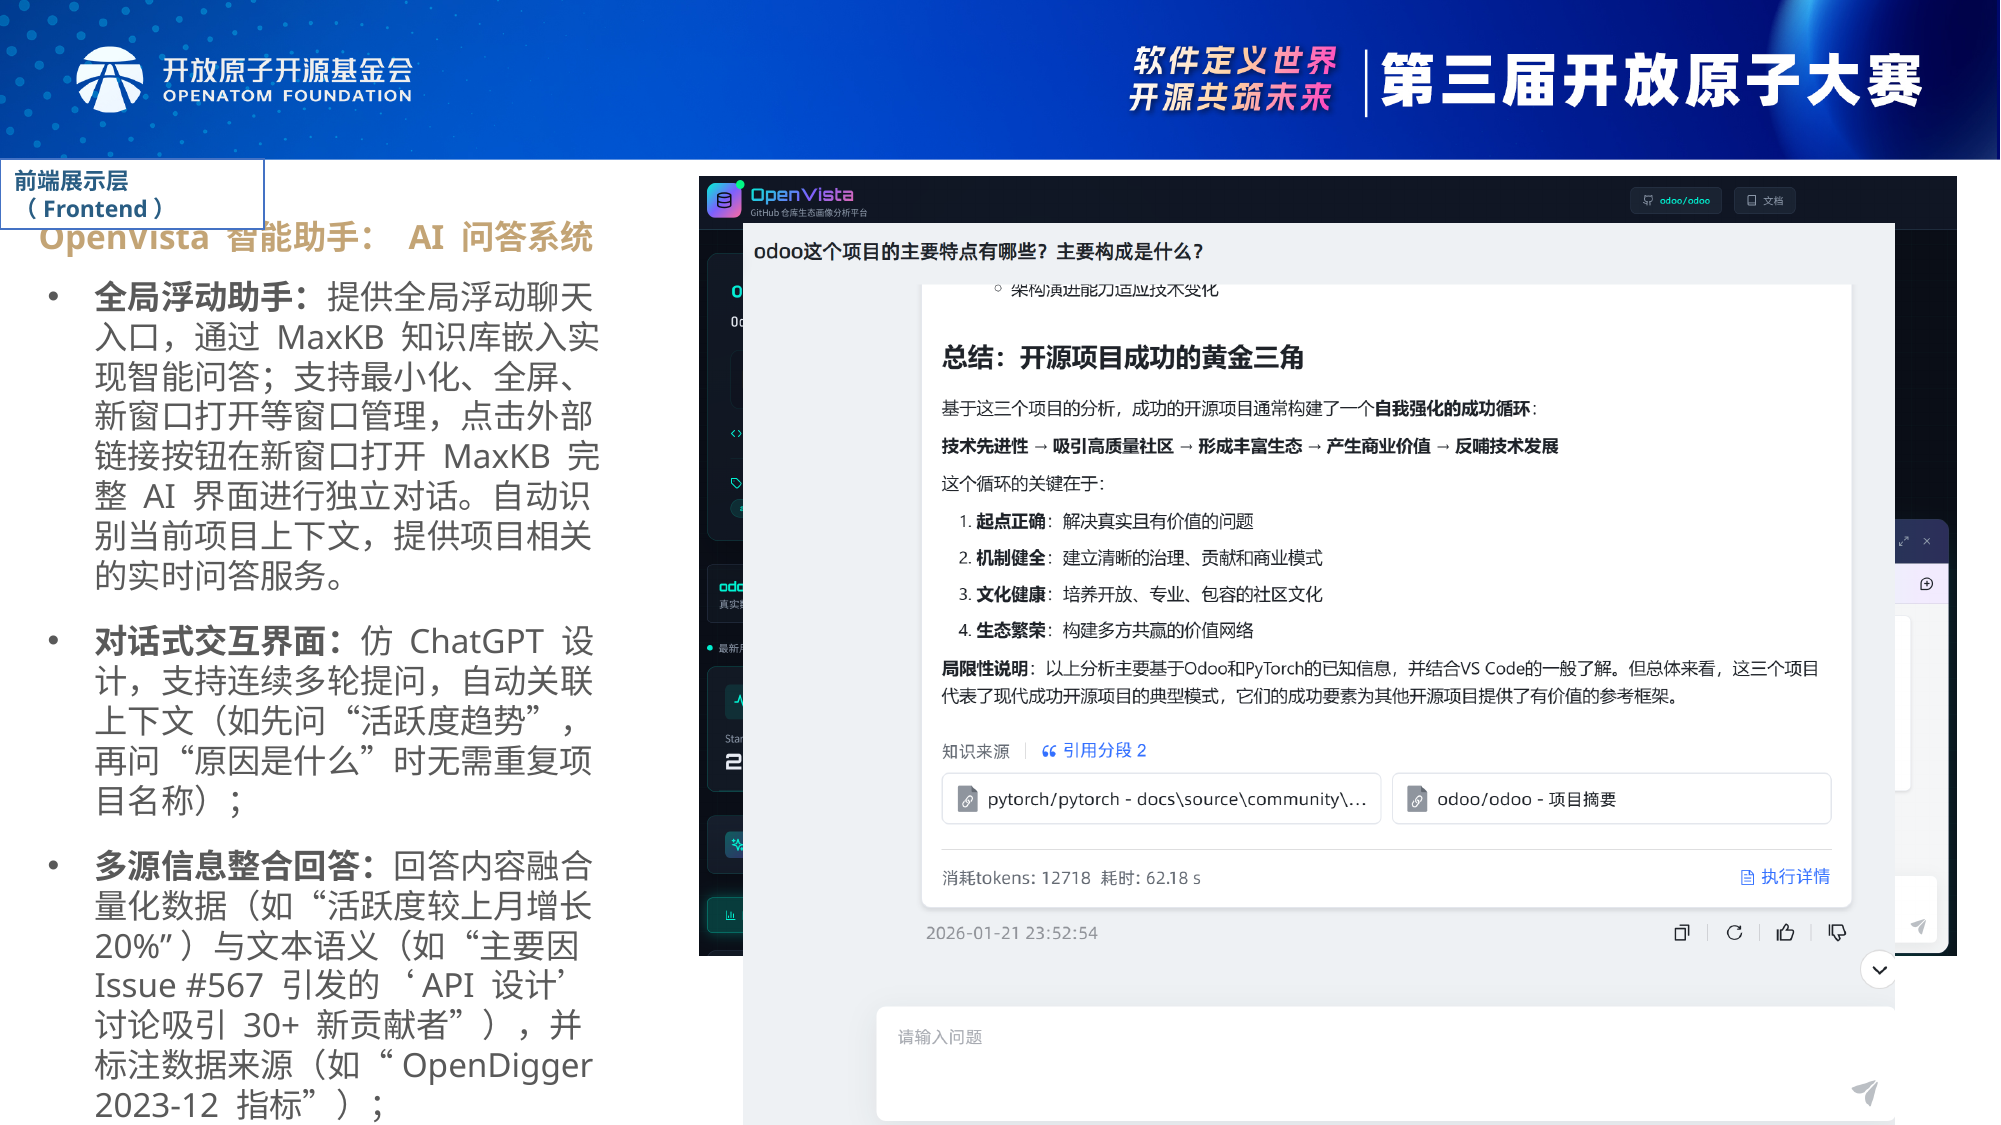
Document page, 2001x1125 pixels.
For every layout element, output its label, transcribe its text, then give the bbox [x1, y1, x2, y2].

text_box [0, 188, 633, 1125]
text_box 前端展示层（Frontend） [0, 158, 265, 188]
picture [0, 0, 2000, 159]
picture [699, 176, 1957, 1125]
